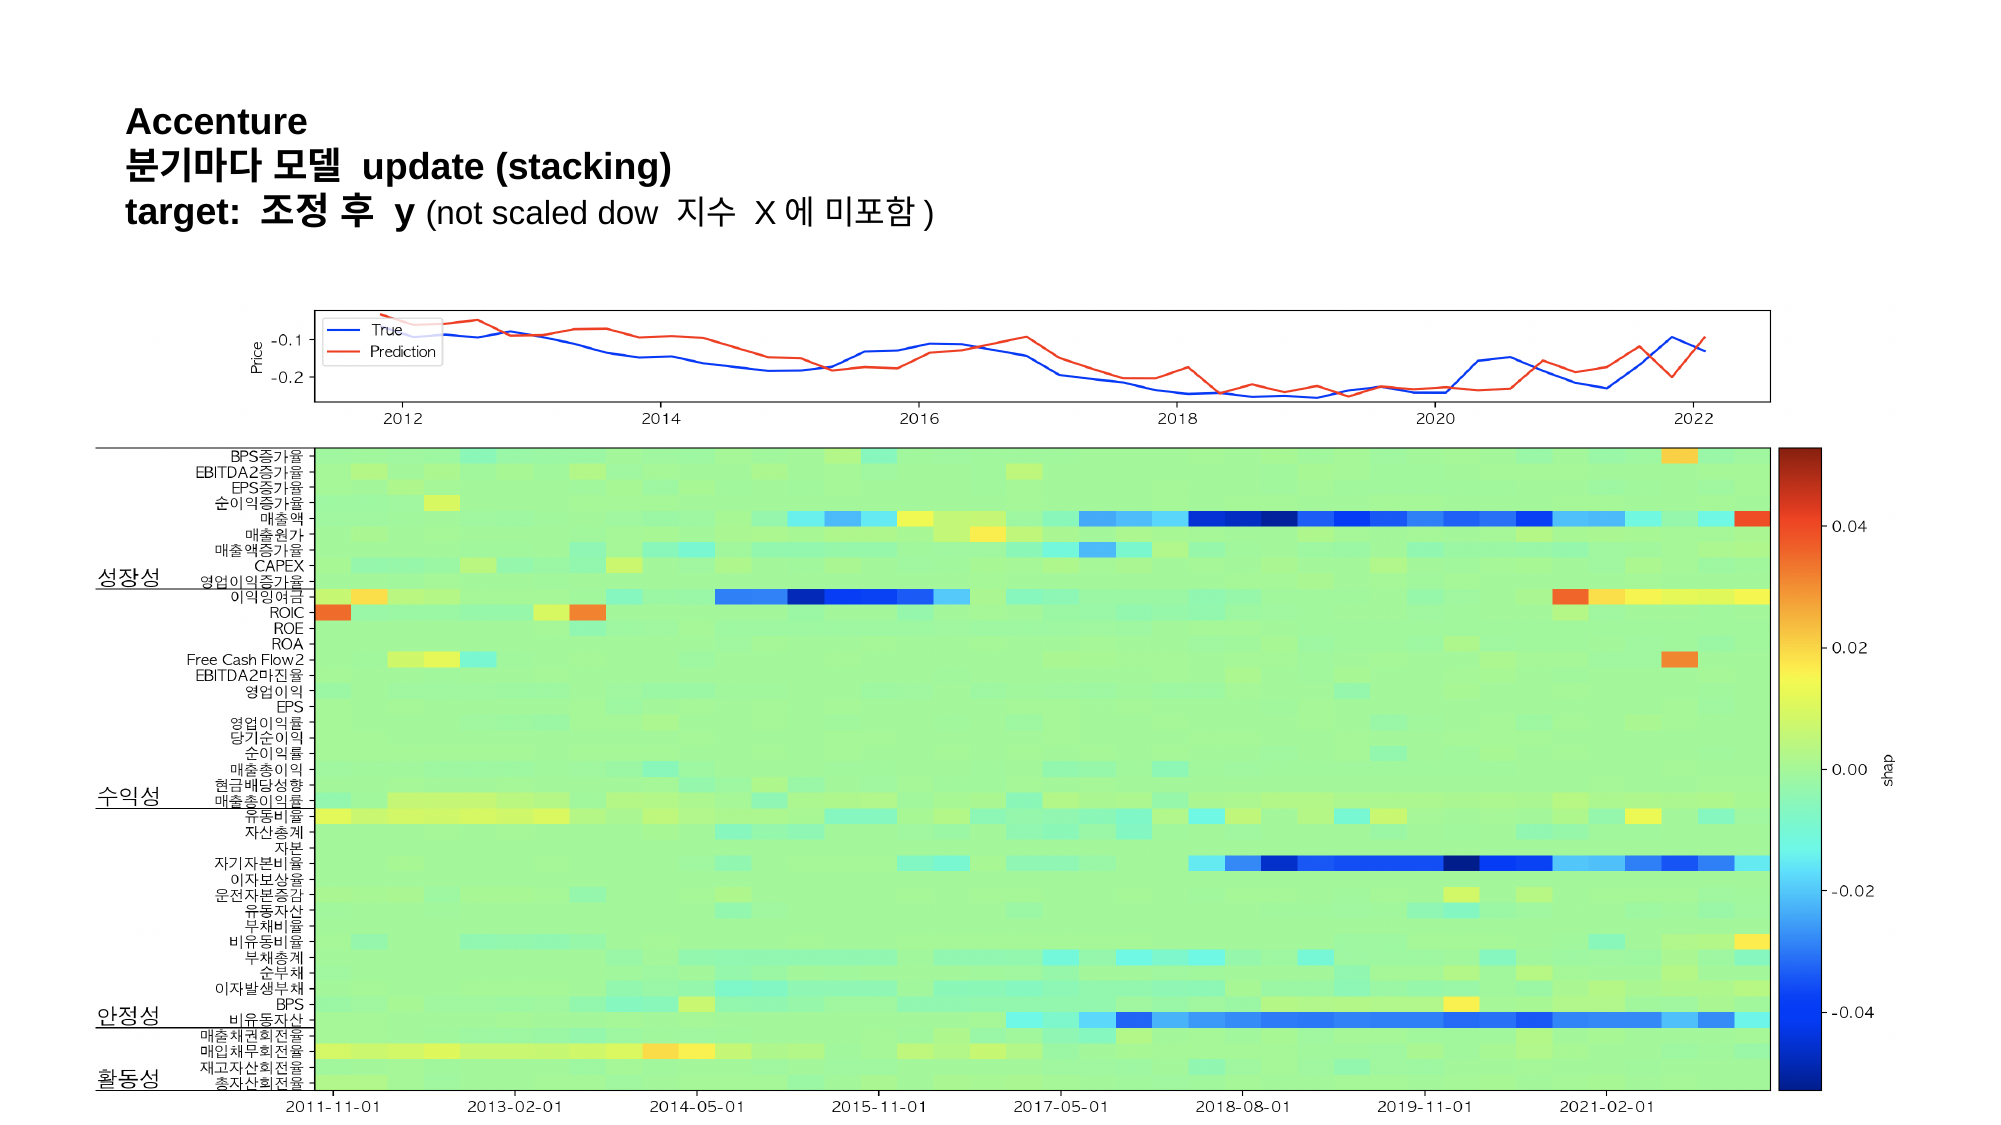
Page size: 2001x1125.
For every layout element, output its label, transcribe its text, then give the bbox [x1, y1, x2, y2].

text_box Accenture 분기마다 모델 update (stacking) target: 조정 후 y (not scaled dow 지수 X에 미포함) [110, 89, 950, 240]
picture [90, 283, 1910, 1125]
